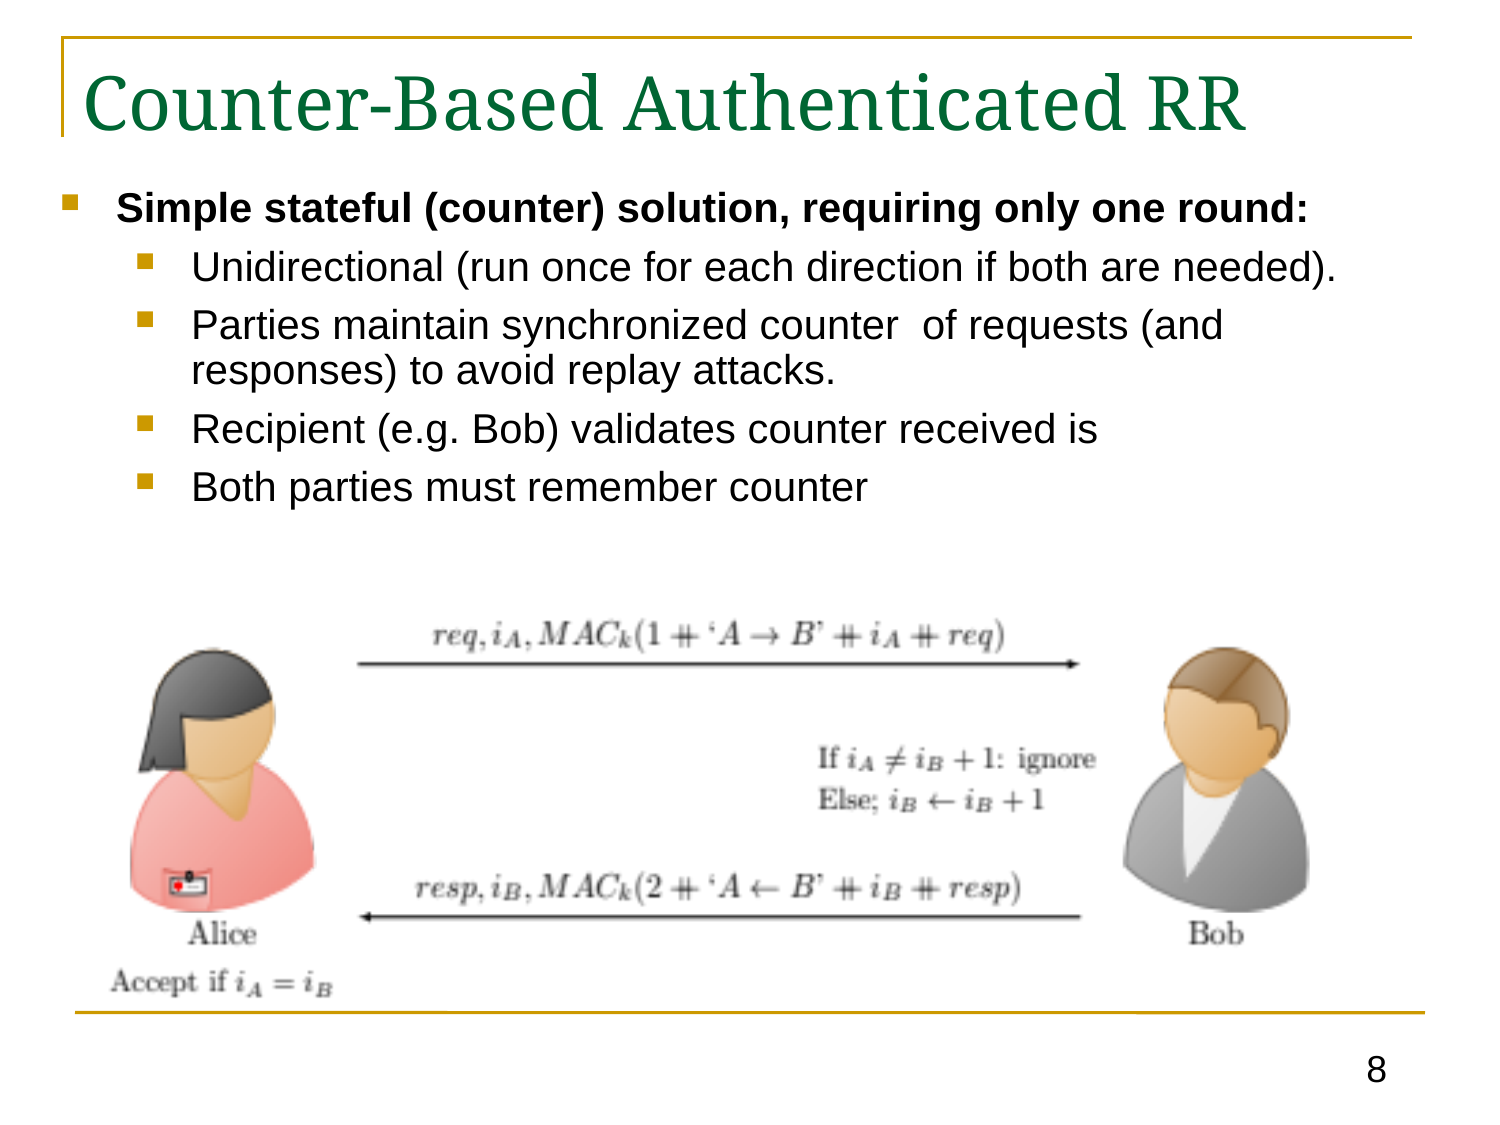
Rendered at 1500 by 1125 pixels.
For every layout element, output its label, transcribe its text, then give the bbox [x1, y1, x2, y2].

text_box 8 [1351, 1023, 1424, 1098]
title Counter-Based Authenticated RR [67, 47, 1500, 168]
picture [106, 584, 1313, 1002]
